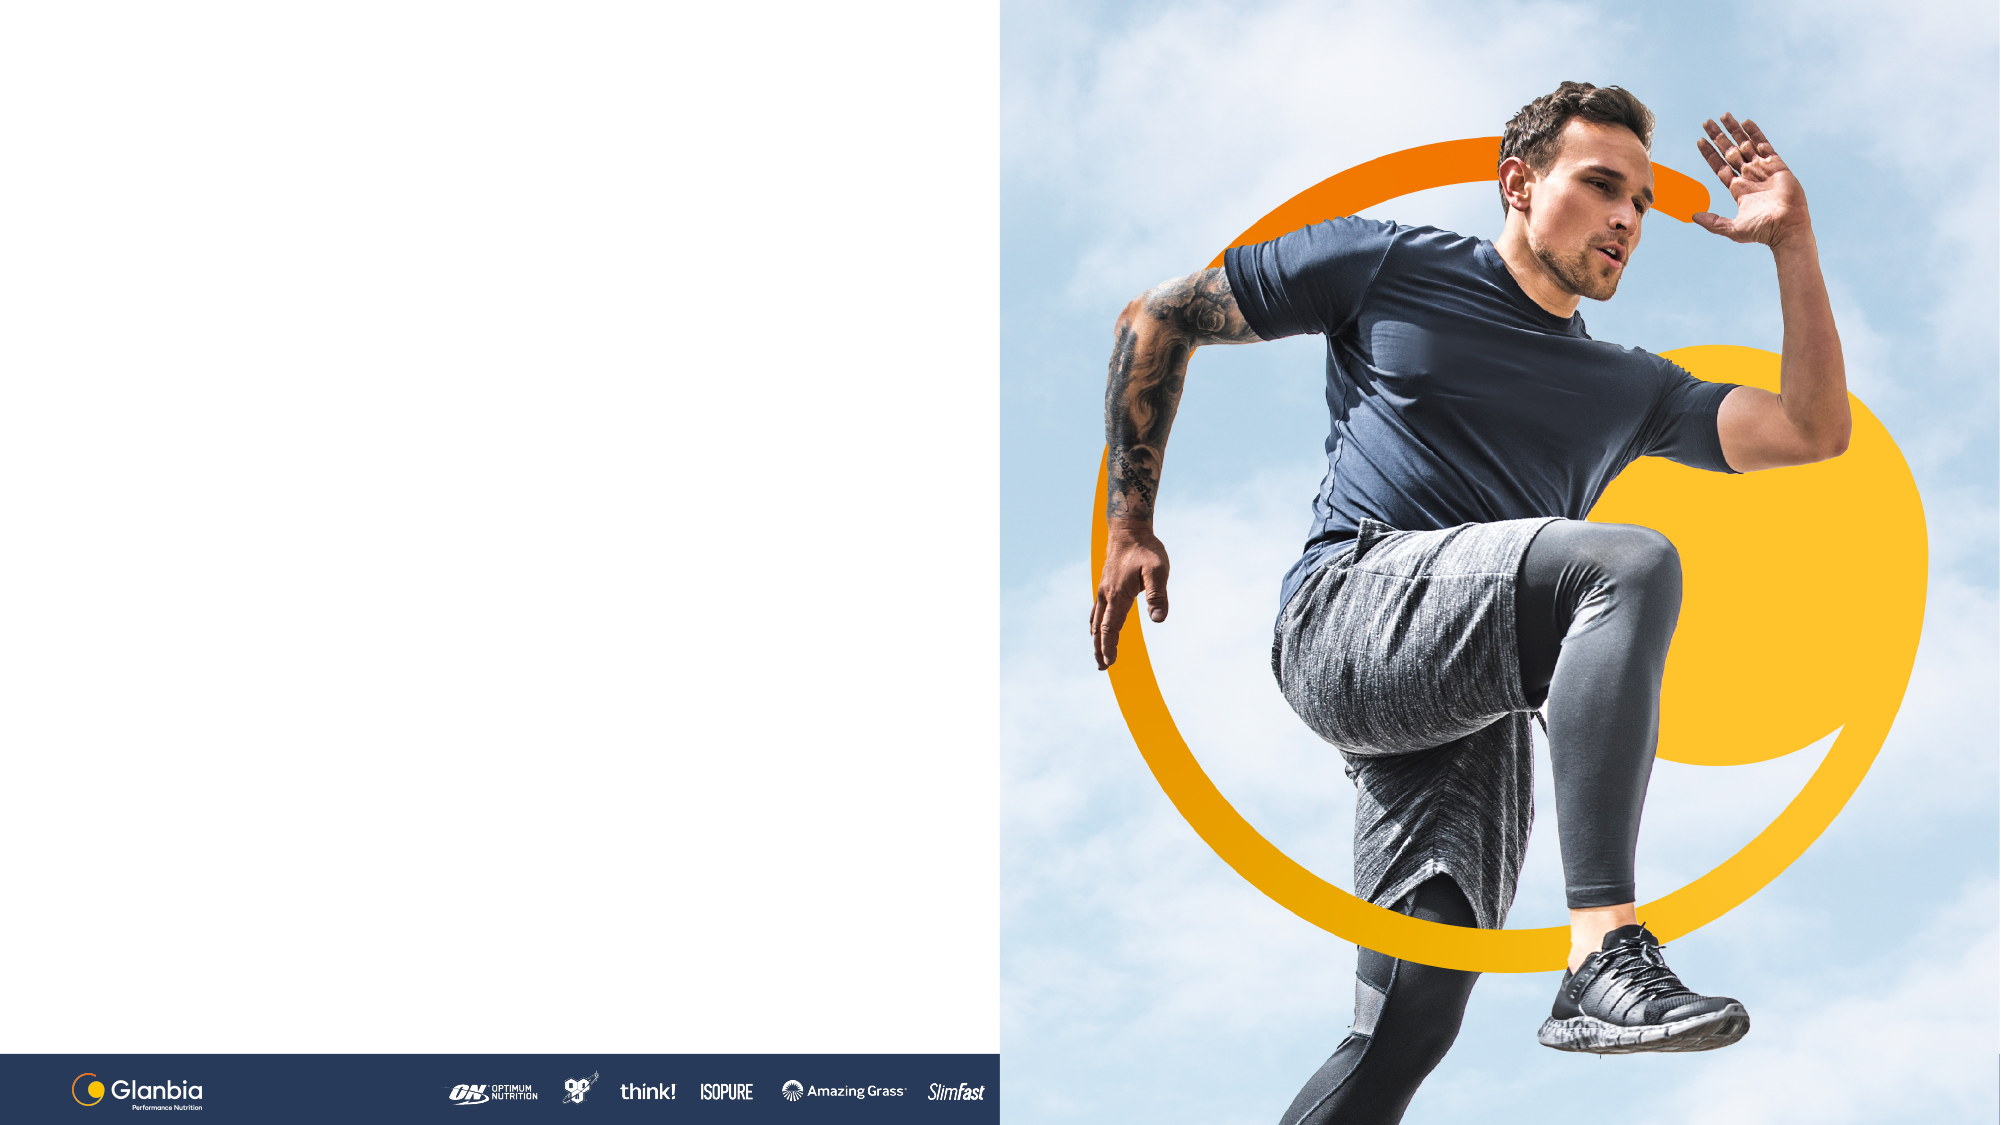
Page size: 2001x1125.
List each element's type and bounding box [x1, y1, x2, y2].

picture [999, 0, 2000, 1125]
picture [72, 1073, 202, 1110]
picture [440, 1069, 985, 1105]
